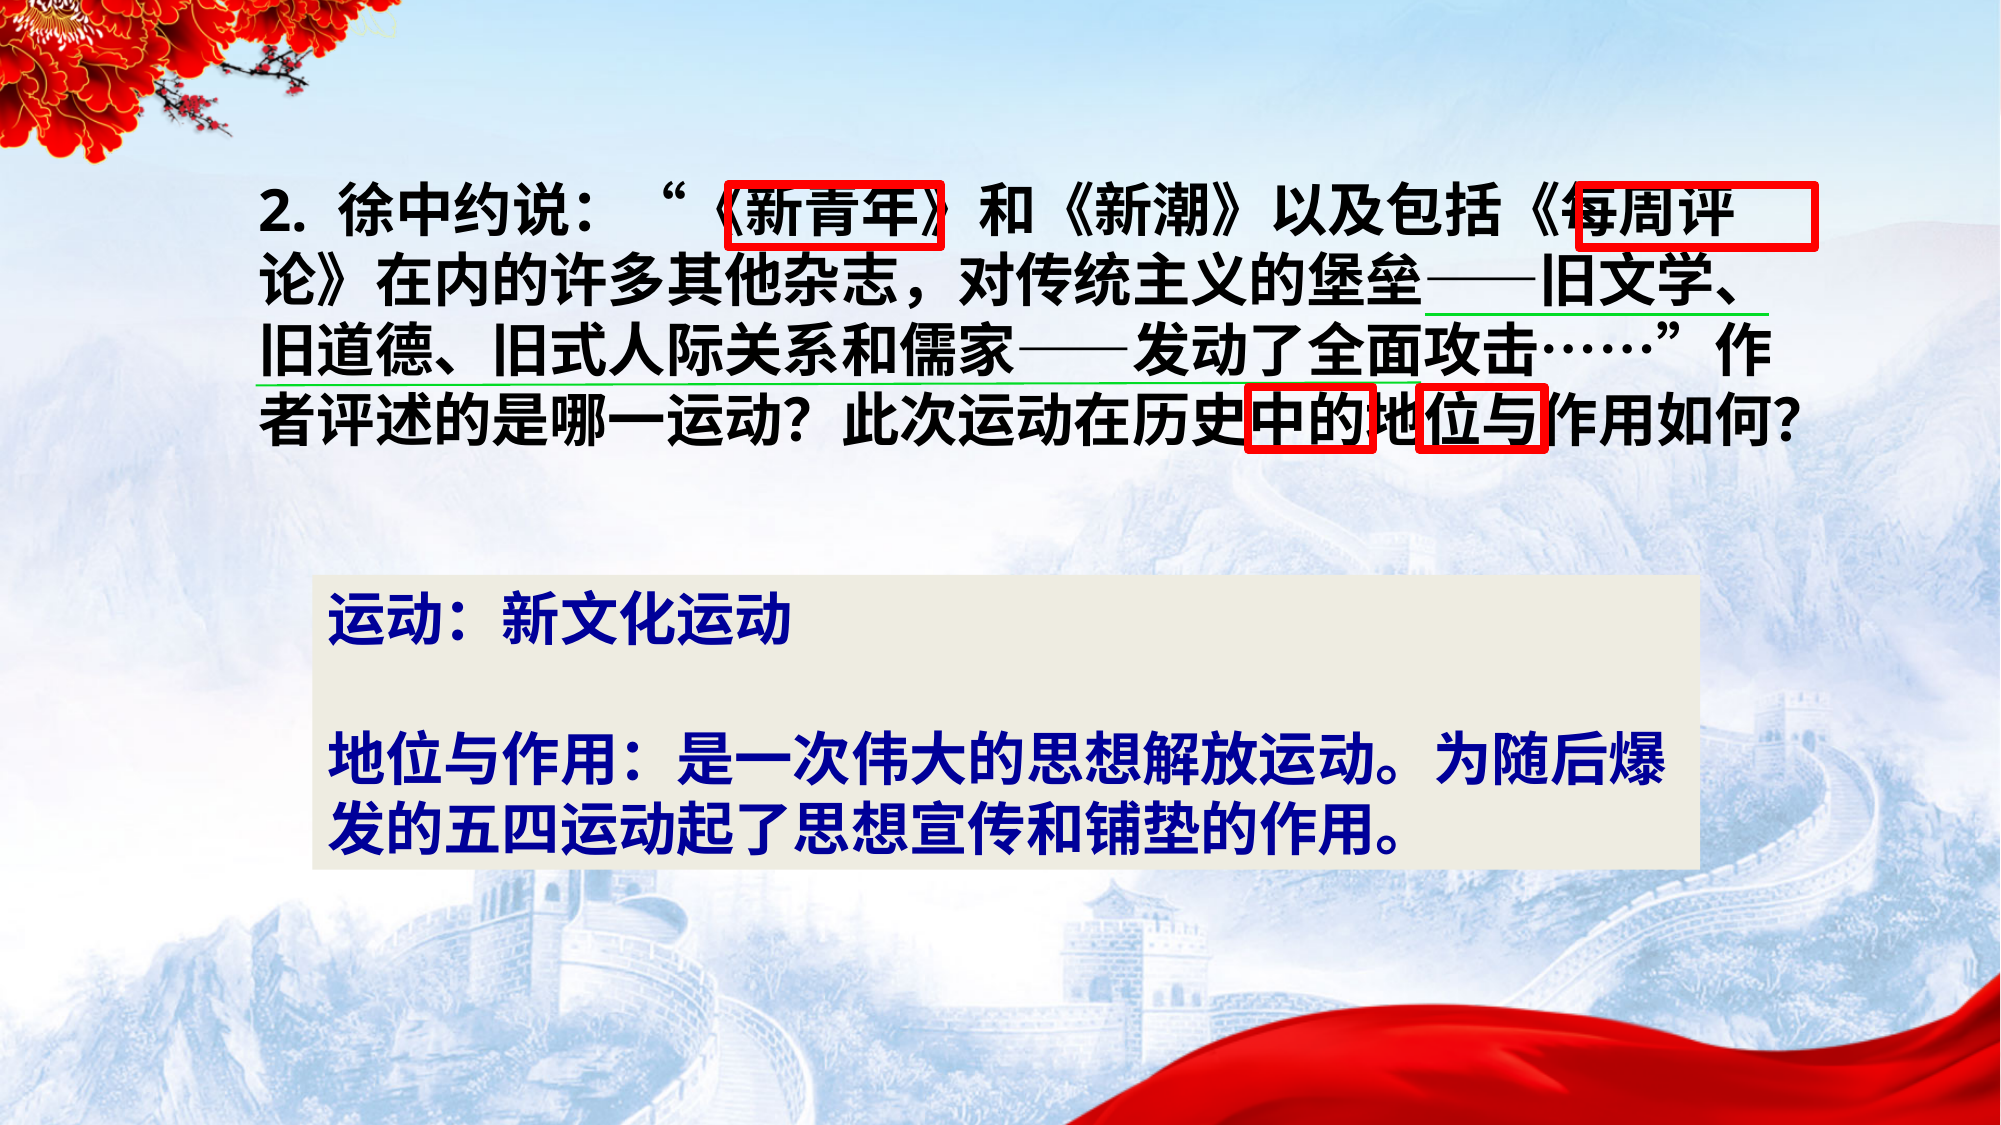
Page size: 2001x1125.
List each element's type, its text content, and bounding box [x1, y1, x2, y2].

text_box [728, 184, 941, 247]
text_box [1578, 185, 1816, 248]
text_box 运动：新文化运动 地位与作用：是一次伟大的思想解放运动。为随后爆发的五四运动起了思想宣传和铺垫的作用。 [312, 574, 1701, 870]
picture [0, 0, 2001, 1125]
text_box 2. 徐中约说：“《新青年》和《新潮》以及包括《每周评论》在内的许多其他杂志，对传统主义的堡垒——旧文学、旧道德、旧式人际关系和儒家——发动了全面攻击……”作者评述的是哪一运动？此次运动在历史中的地位与作用如何？ [243, 165, 1839, 461]
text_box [255, 382, 1422, 386]
text_box [1248, 386, 1374, 450]
text_box [1419, 386, 1545, 450]
